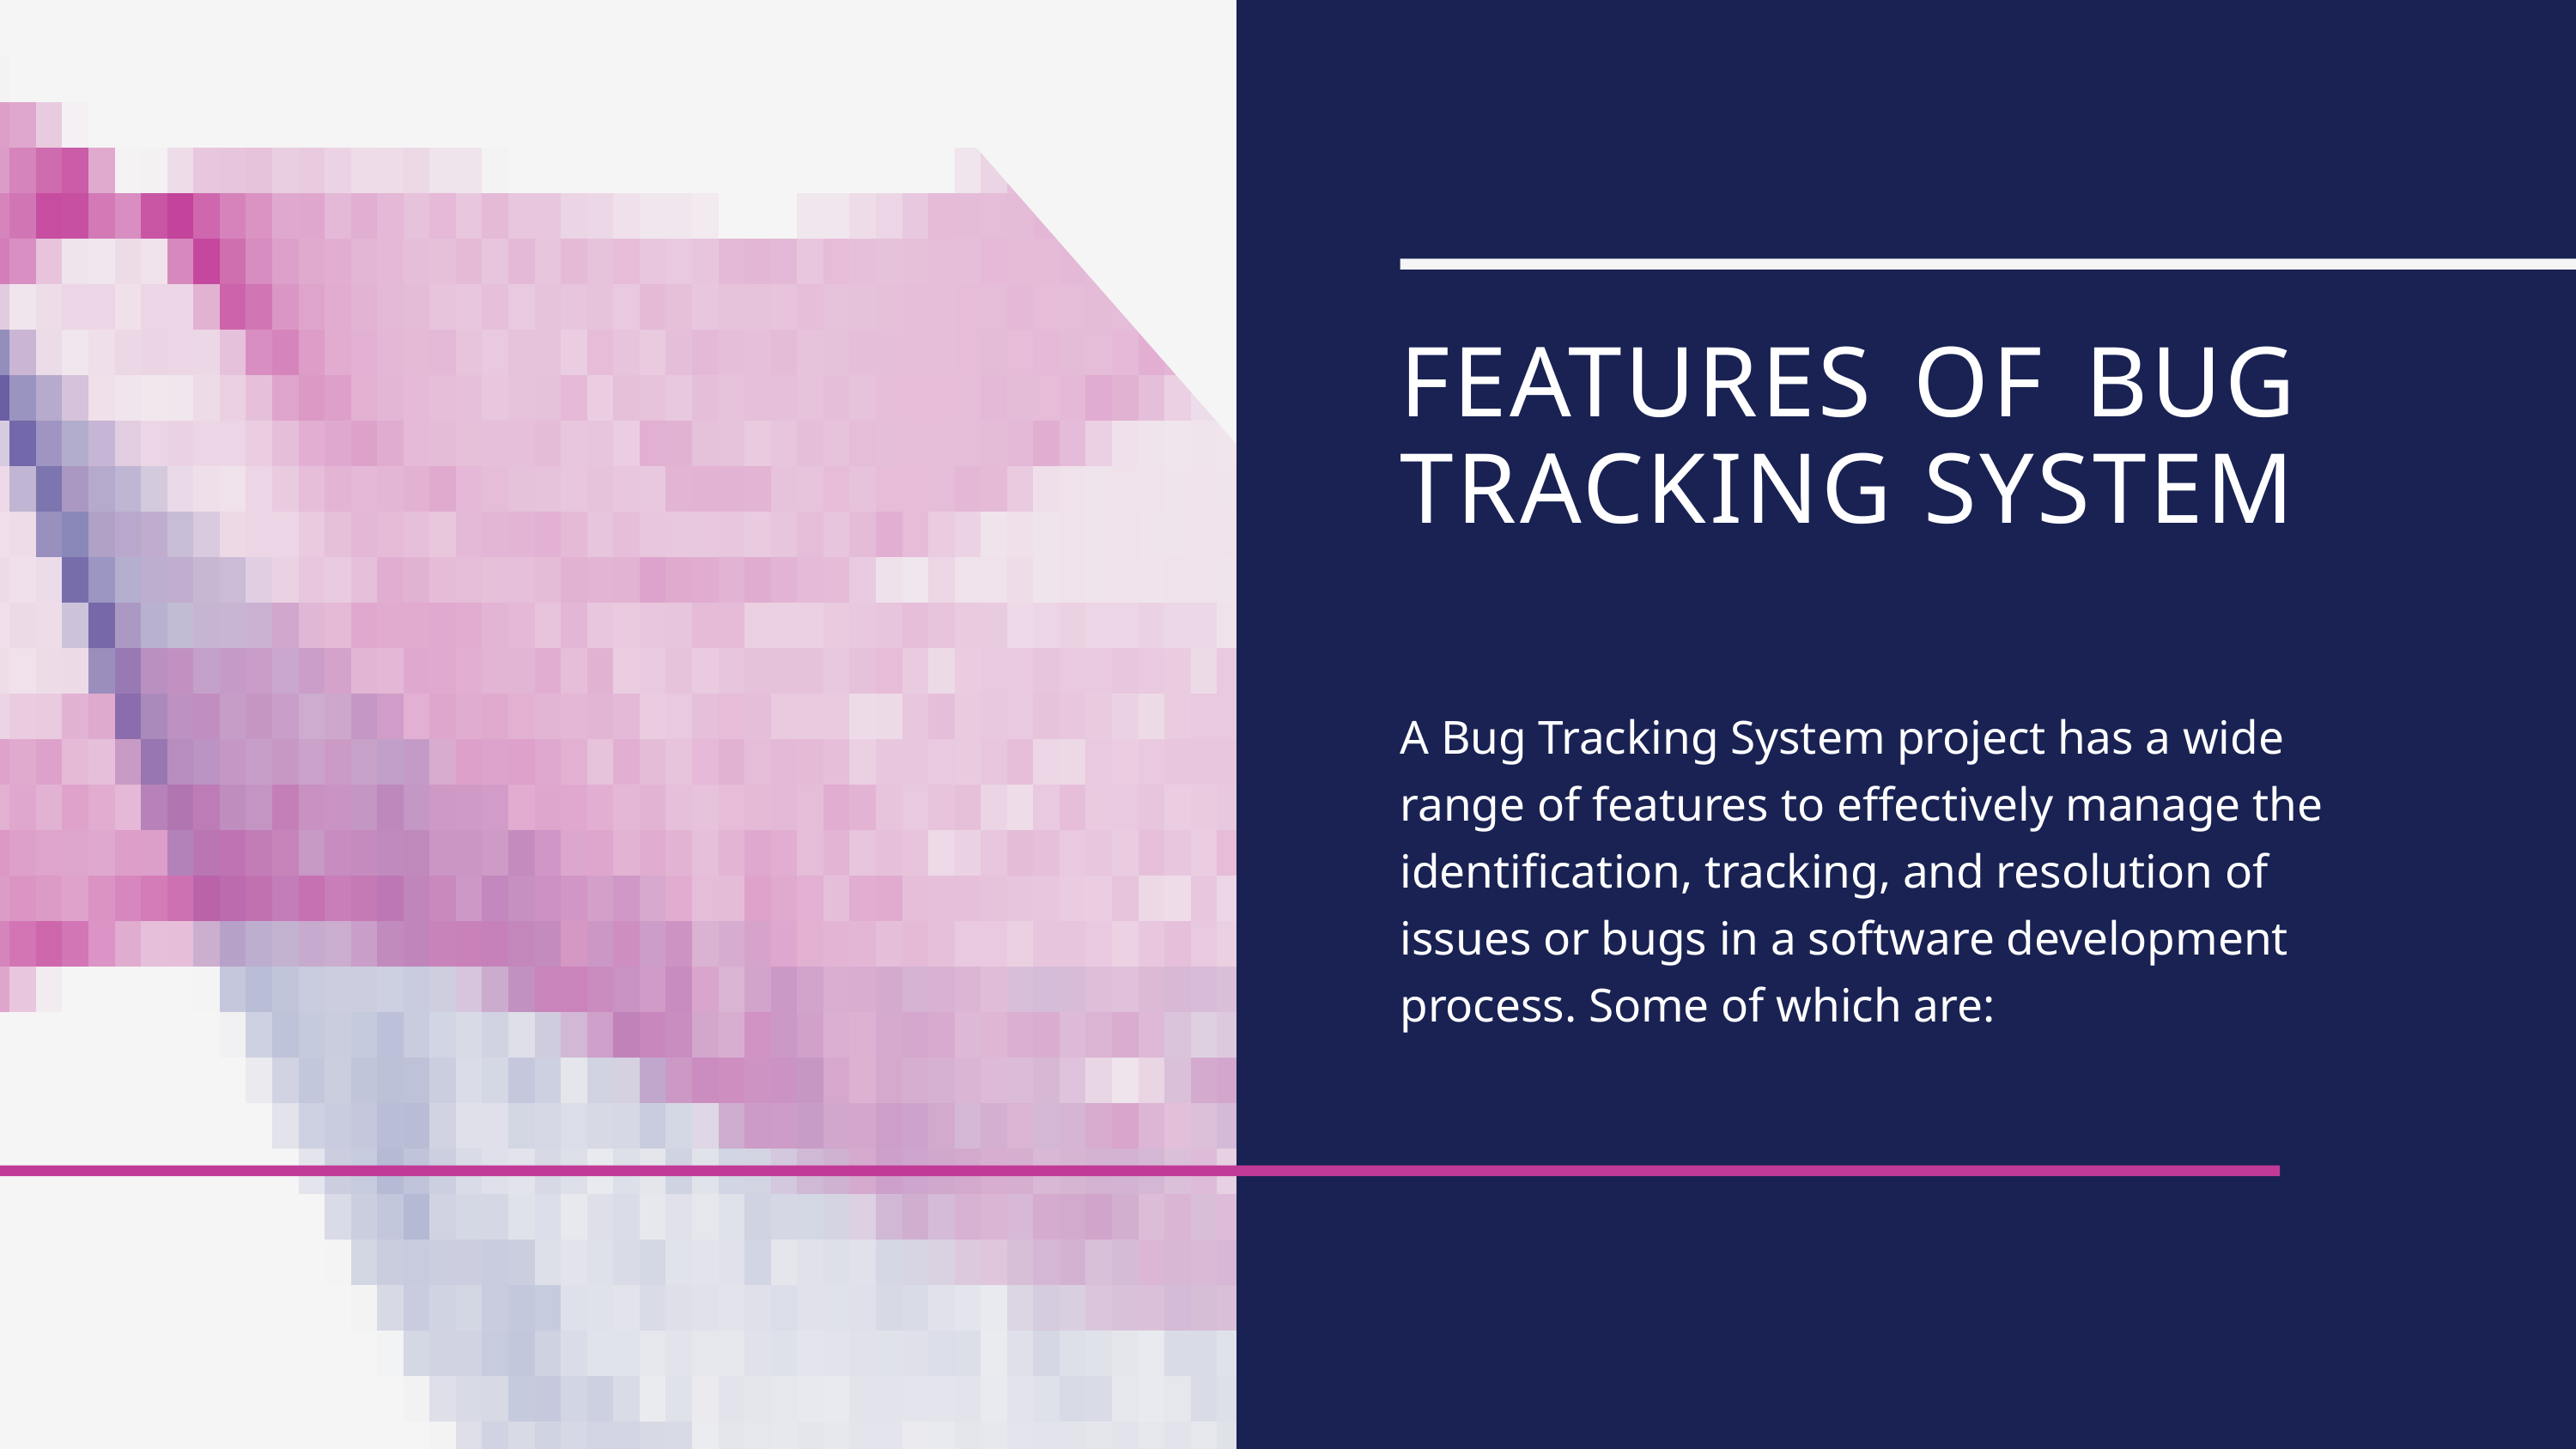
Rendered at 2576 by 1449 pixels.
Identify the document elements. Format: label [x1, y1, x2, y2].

text_box [108, 1171, 1236, 1449]
text_box [0, 0, 1128, 1170]
text_box [1133, 54, 2576, 1432]
